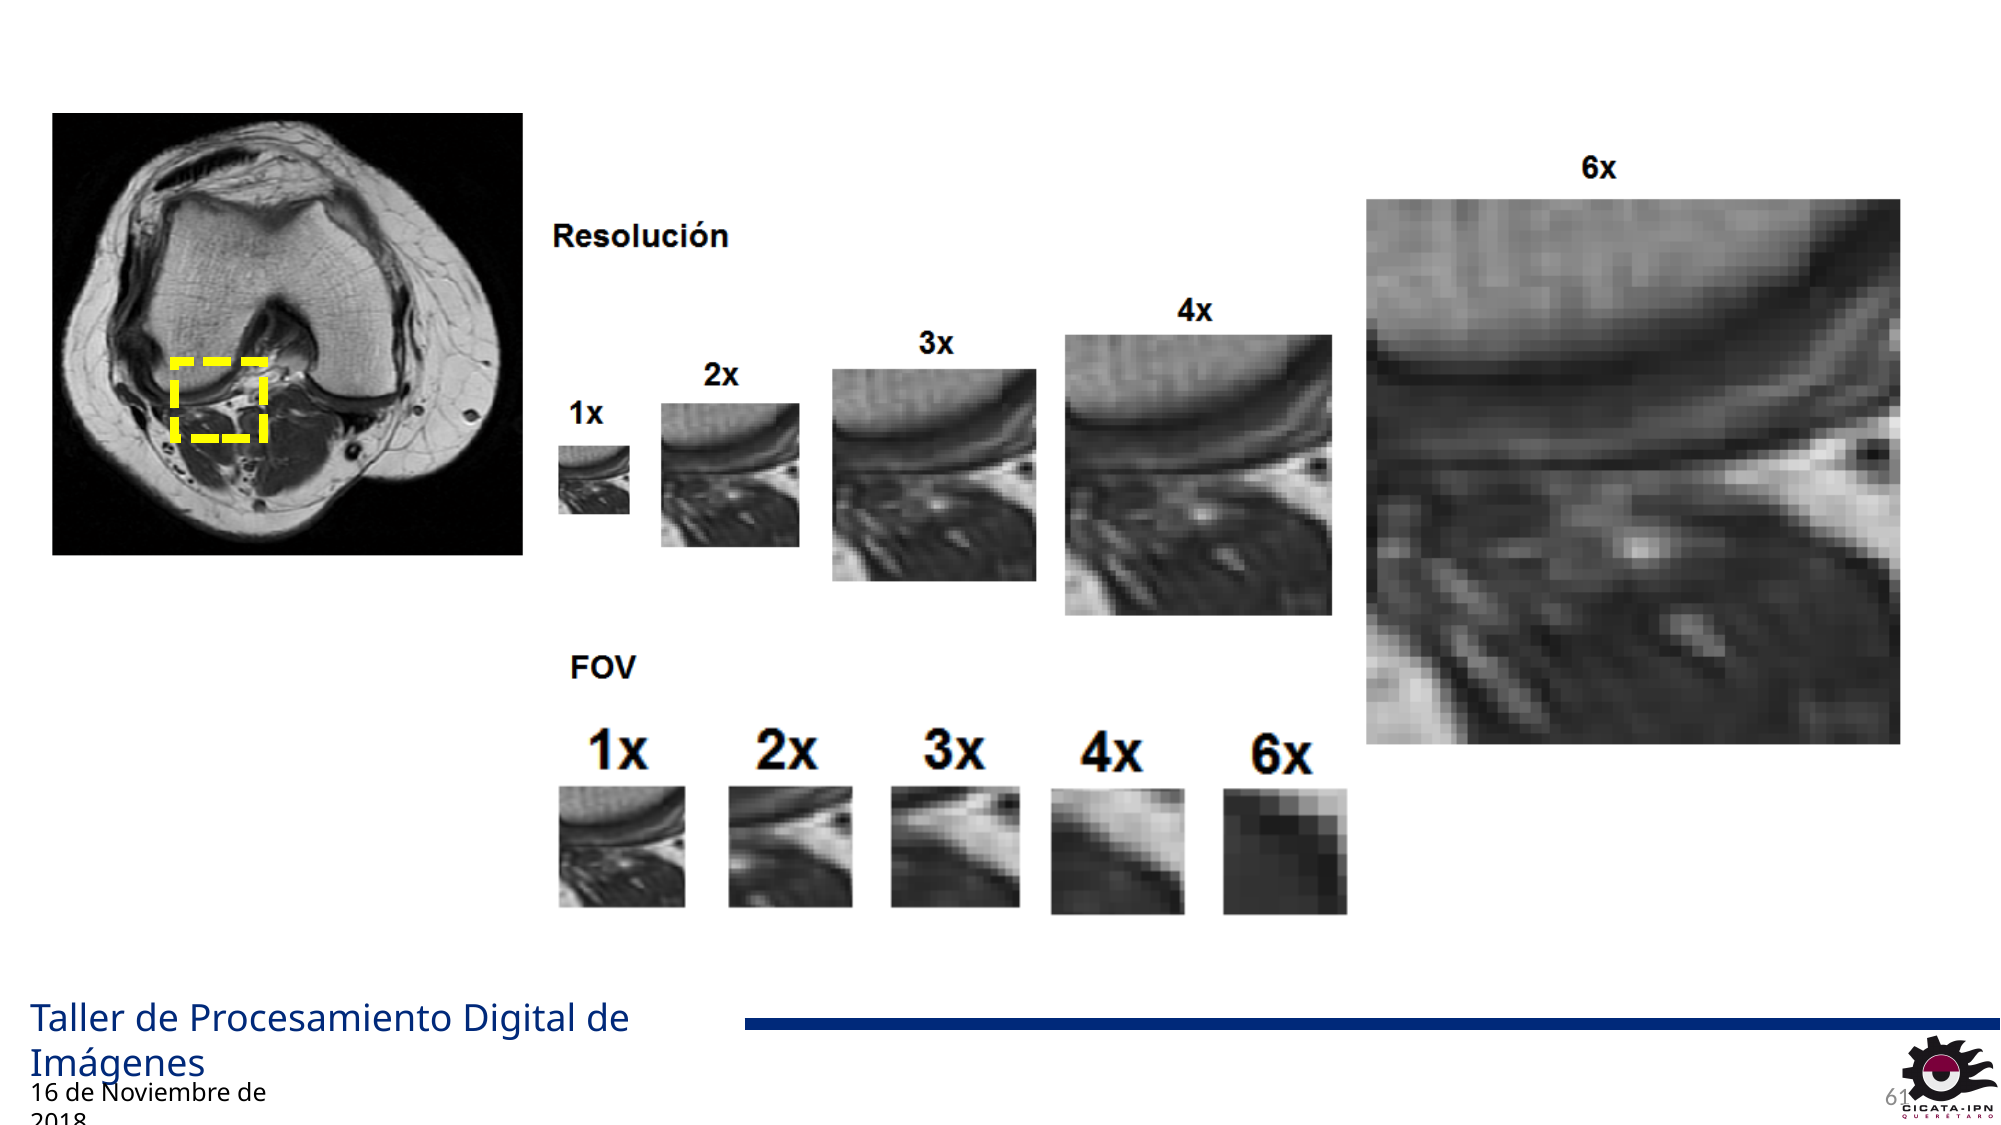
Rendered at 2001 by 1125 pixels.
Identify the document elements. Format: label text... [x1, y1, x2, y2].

slide_number 61 [1752, 1065, 1926, 1125]
text_box Taller de Procesamiento Digital de Imágenes [15, 986, 802, 1092]
text_box 16 de Noviembre de 2018 [15, 1069, 342, 1125]
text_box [52, 113, 1902, 937]
picture [1901, 1034, 1999, 1120]
